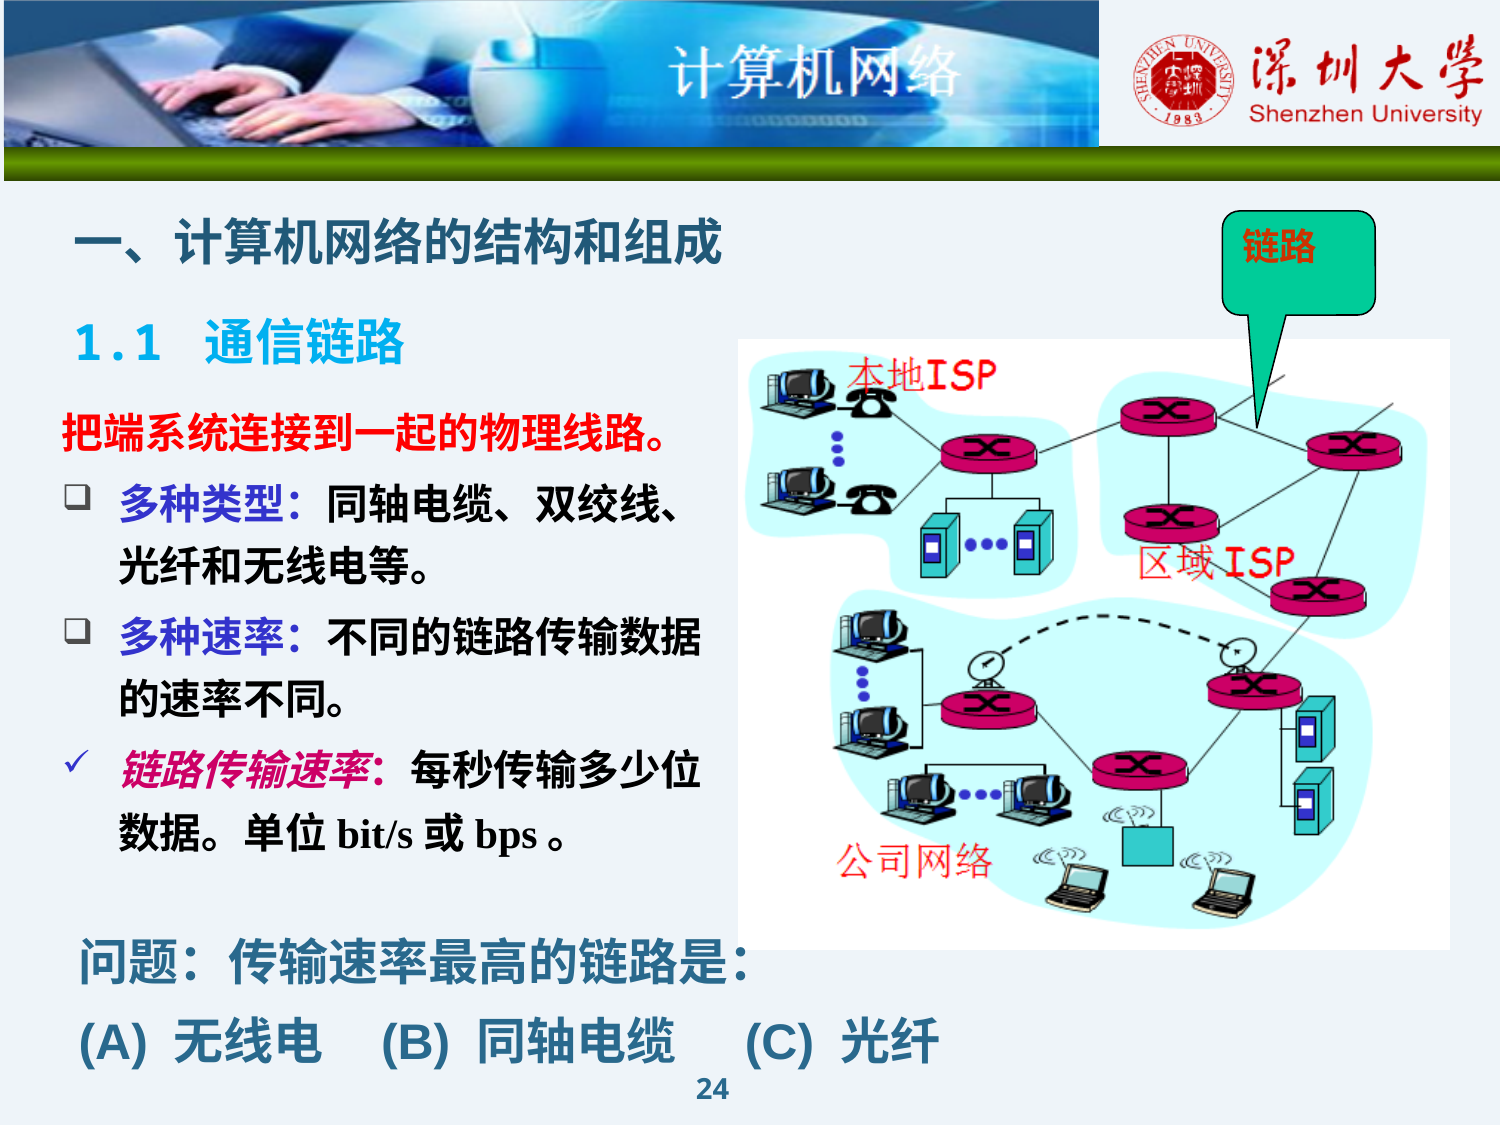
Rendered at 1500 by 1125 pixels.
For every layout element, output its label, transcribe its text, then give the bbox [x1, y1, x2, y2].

picture [1113, 18, 1488, 147]
text_box 问题：传输速率最高的链路是： (A) 无线电 (B) 同轴电缆 (C) 光纤 [0, 881, 1484, 1108]
text_box 把端系统连接到一起的物理线路。 多种类型：同轴电缆、双绞线、光纤和无线电等。 多种速率：不同的链路传输数据的速率不同。 链路传输速率：每秒传输多少位数据。单位bit/s或bps。 [46, 386, 732, 881]
picture [3, 1, 1099, 147]
text_box 链路 [1222, 210, 1376, 338]
list 一、计算机网络的结构和组成 1.1 通信链路 [58, 172, 1442, 375]
picture [738, 339, 1451, 950]
